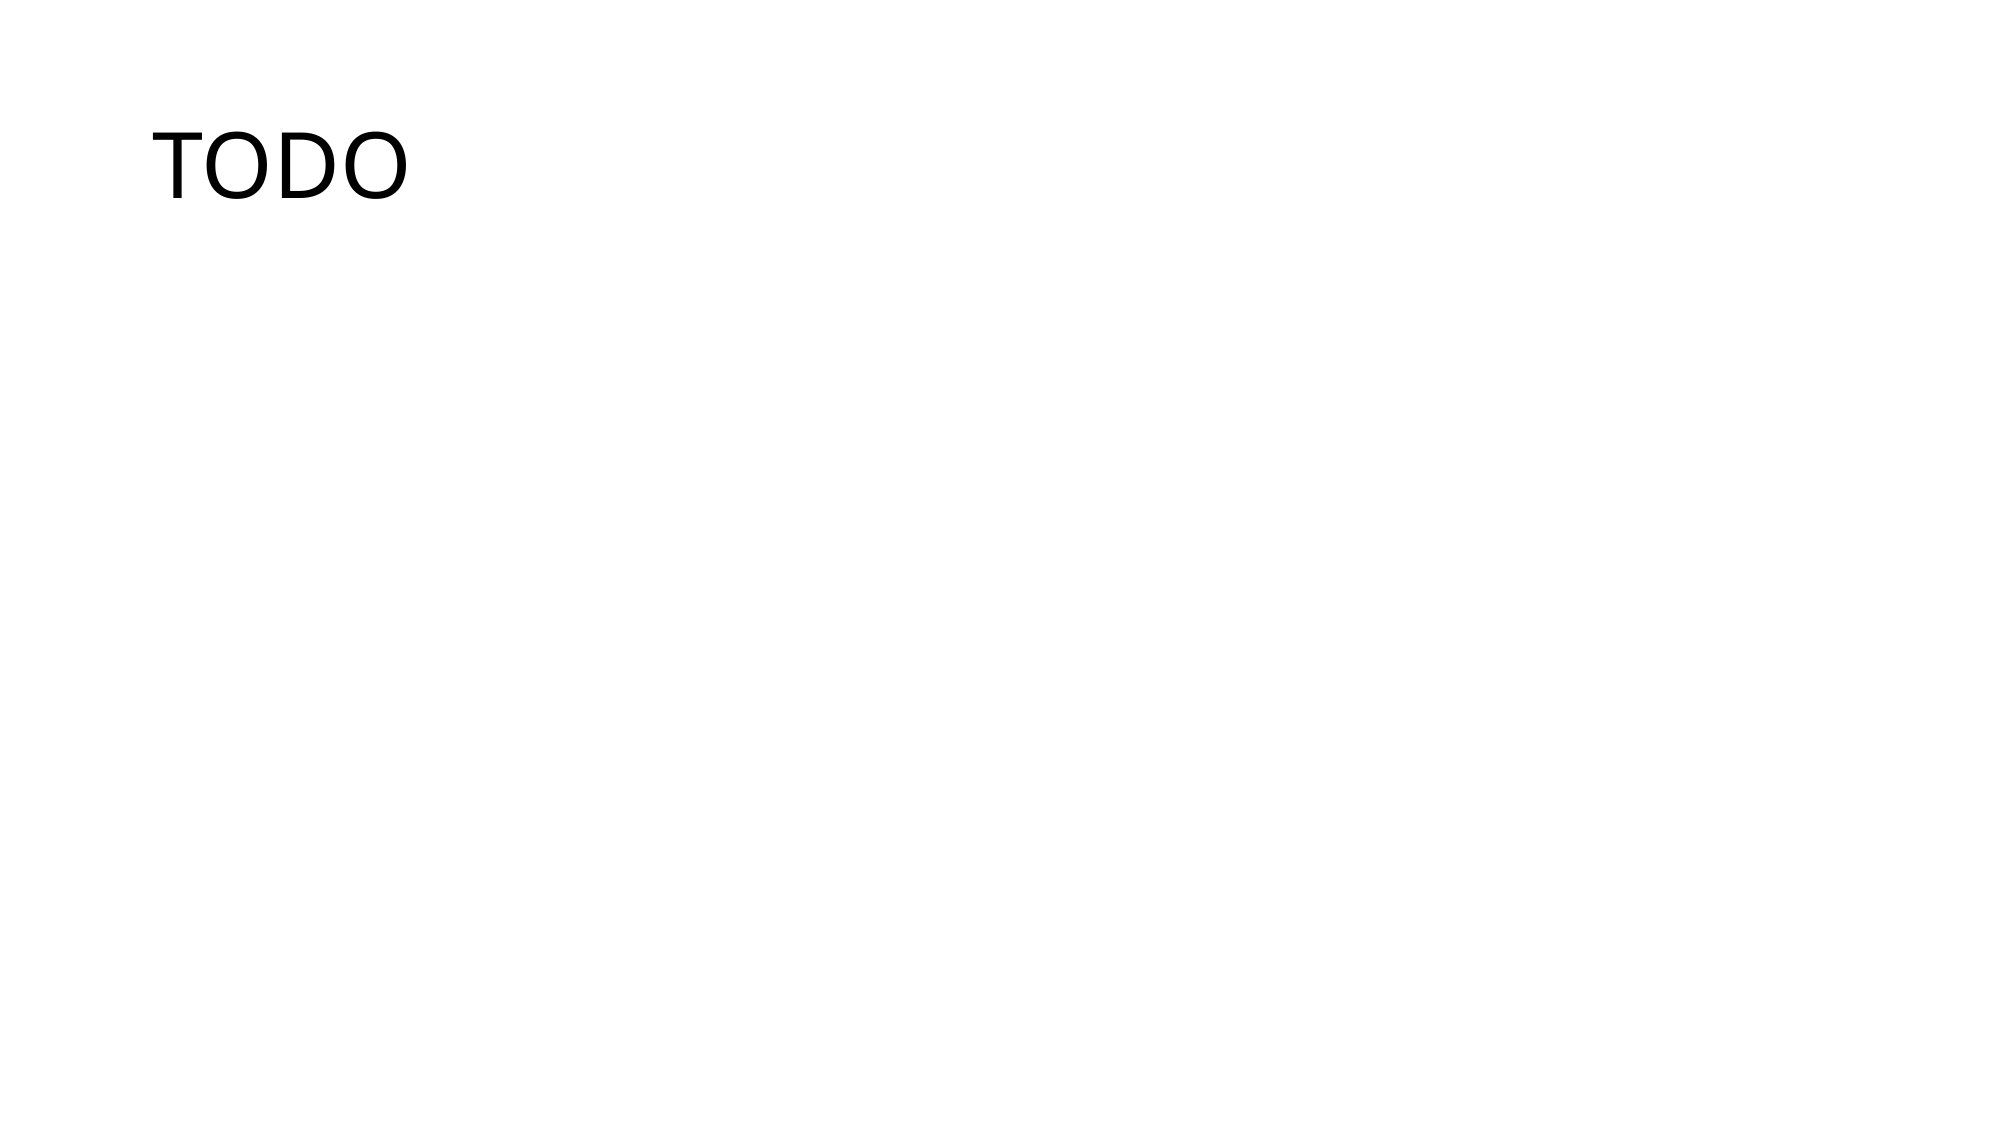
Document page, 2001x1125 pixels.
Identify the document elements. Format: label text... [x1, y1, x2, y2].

title TODO [137, 59, 1863, 278]
